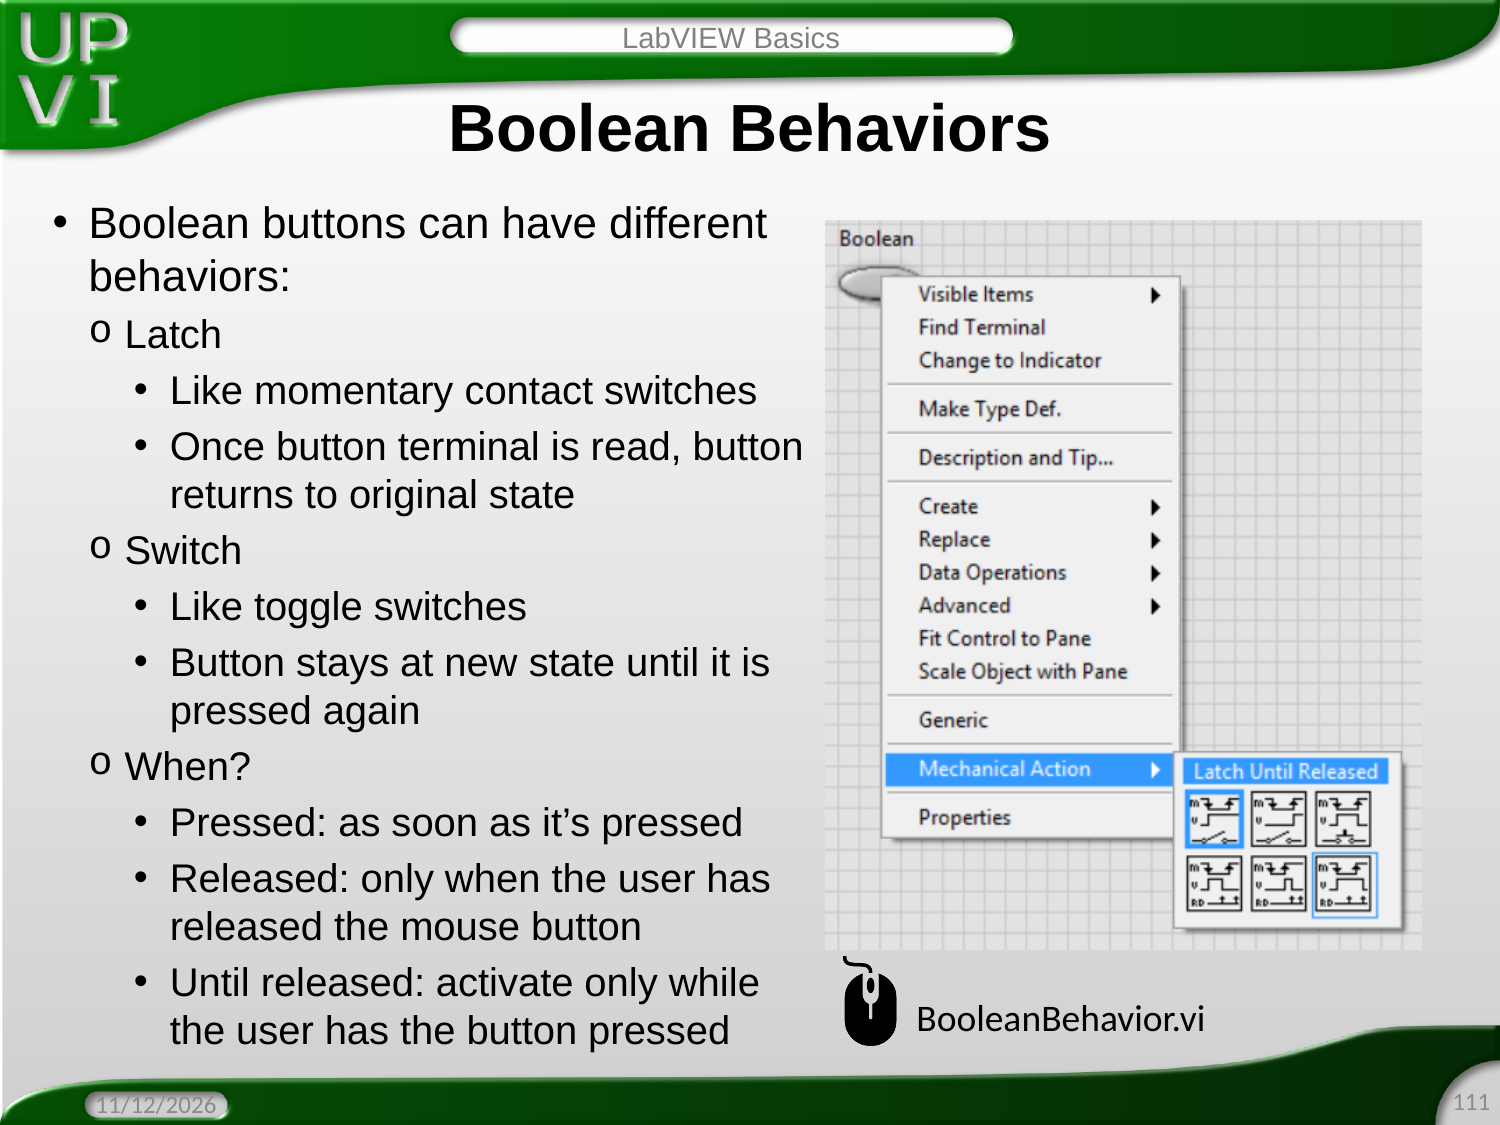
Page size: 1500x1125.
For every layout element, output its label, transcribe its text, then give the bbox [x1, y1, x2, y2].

picture [0, 0, 1500, 1125]
slide_number 111 [1155, 1069, 1500, 1125]
footer LabVIEW Basics [450, 6, 1013, 67]
title Boolean Behaviors [75, 75, 1425, 175]
text_box BooleanBehavior.vi [918, 986, 1221, 1047]
list Boolean buttons can have different behaviors: Latch Like momentary contact switches Once button terminal is read, button returns to original state Switch Like toggle switches Button stays at new state until it is pressed again When? Pressed: as soon as it’s pressed Released: only when the user has released the mouse button Until released: activate only while the user has the button pressed [37, 187, 825, 1063]
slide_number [75, 1073, 238, 1125]
